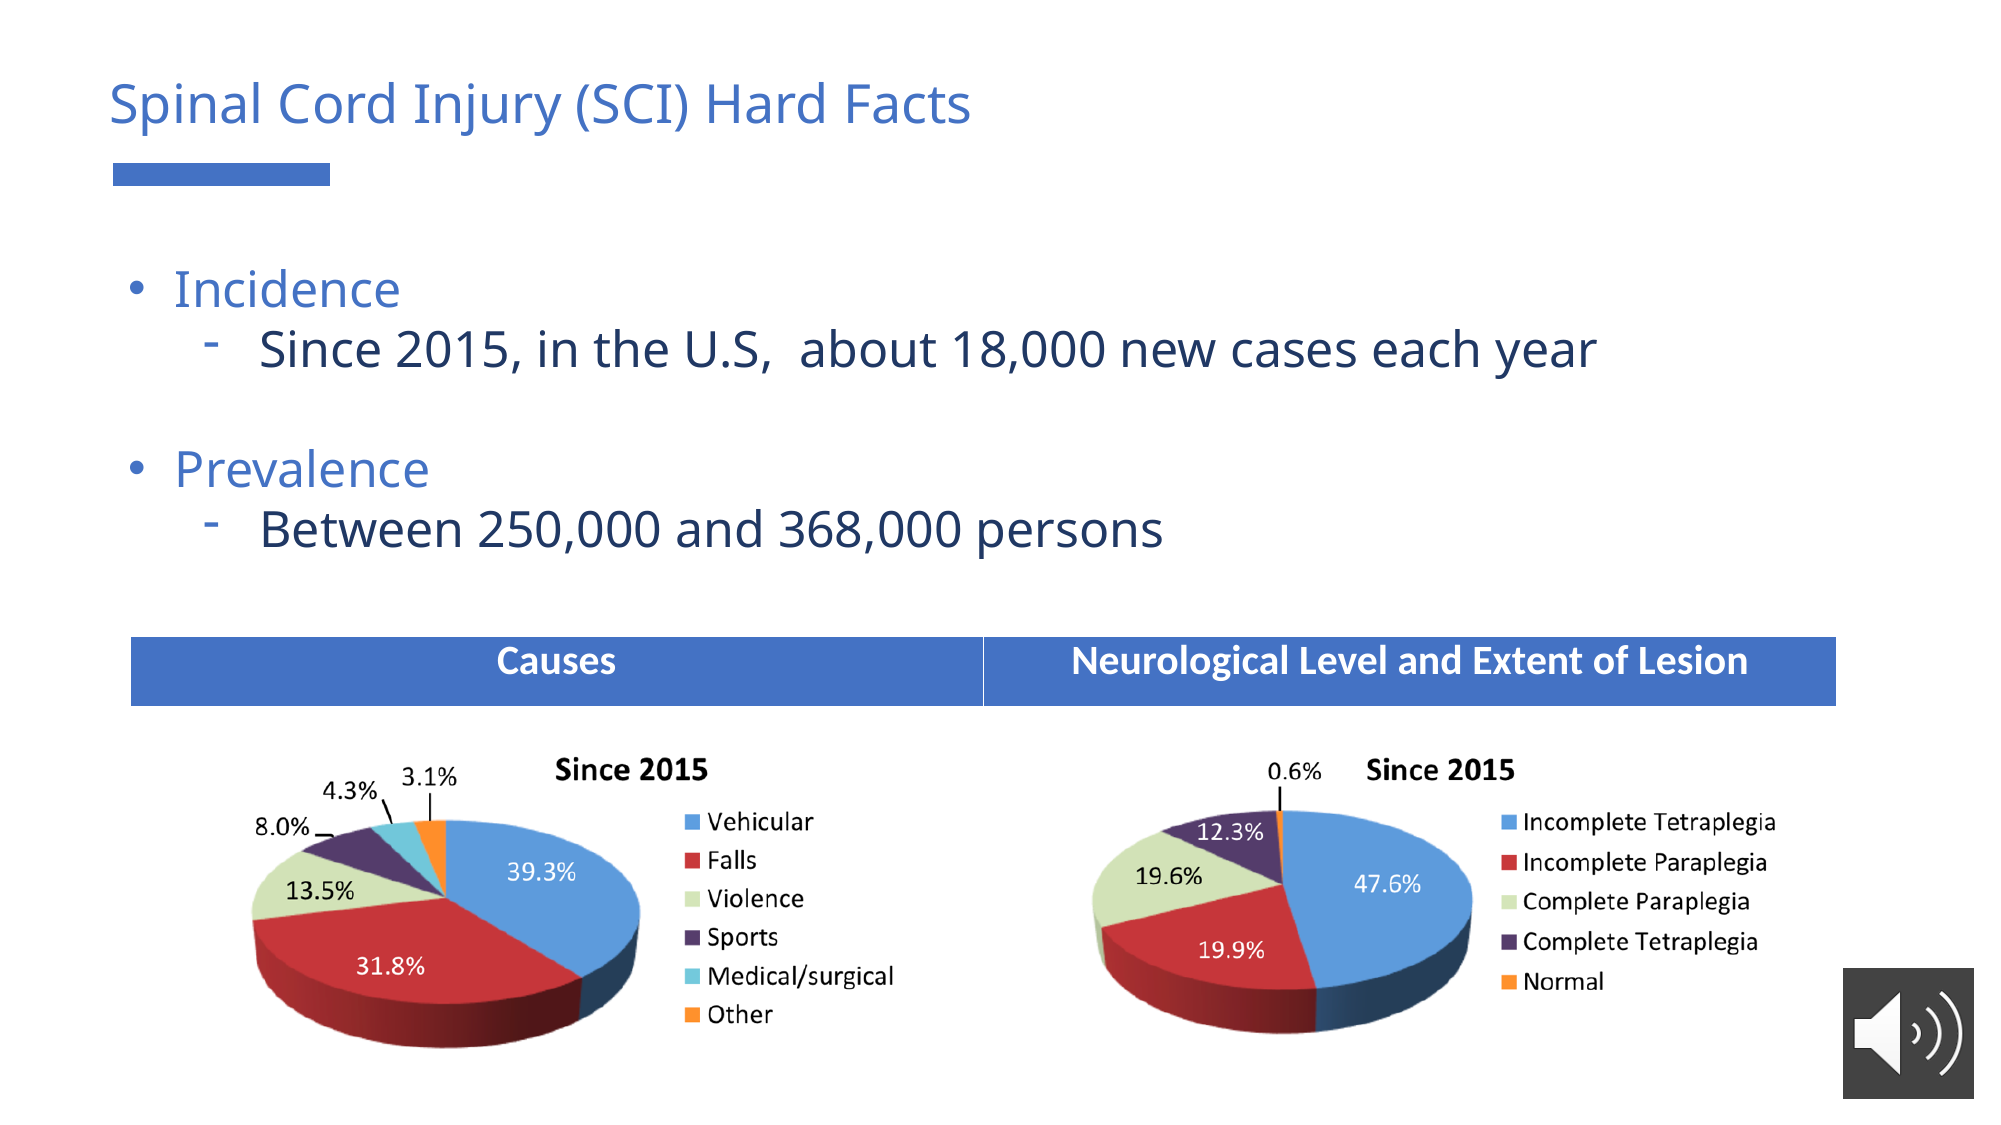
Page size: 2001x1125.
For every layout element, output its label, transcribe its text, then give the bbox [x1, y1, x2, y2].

table_cell [984, 712, 1836, 1055]
text_box Incidence Since 2015, in the U.S, about 18,000 new cases each year Prevalence Between 250,000 and 368,000 persons [113, 249, 1696, 625]
table_header Causes [131, 637, 983, 706]
table_header Neurological Level and Extent of Lesion [984, 637, 1836, 706]
picture [237, 737, 931, 1056]
picture [1841, 966, 1975, 1100]
title Spinal Cord Injury (SCI) Hard Facts [94, 69, 1820, 144]
picture [1078, 732, 1784, 1037]
table_cell [131, 712, 983, 1055]
